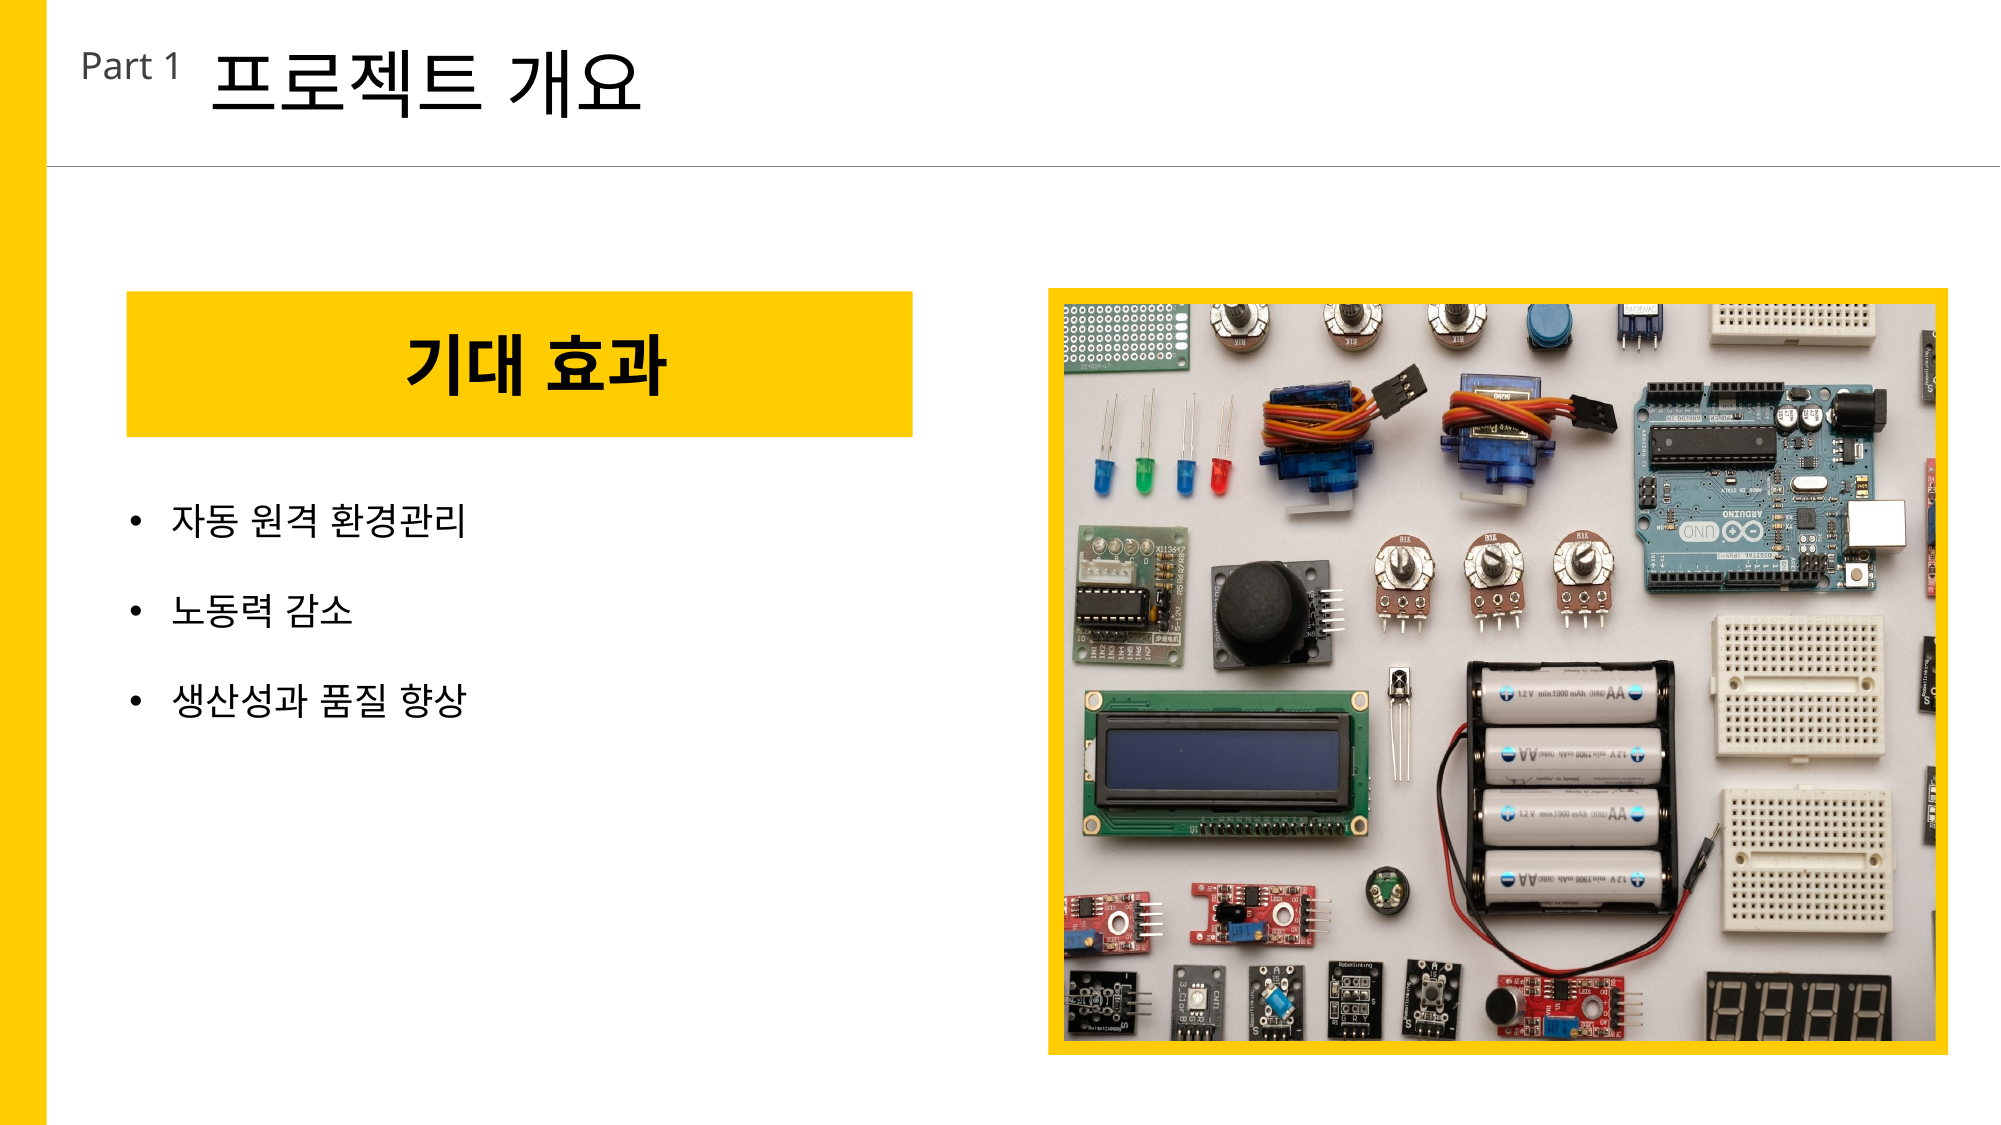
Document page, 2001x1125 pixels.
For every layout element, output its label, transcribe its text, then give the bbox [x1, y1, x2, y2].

text_box [0, 0, 48, 1125]
text_box [1063, 304, 1937, 1042]
text_box Part 1 [65, 34, 194, 95]
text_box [126, 291, 913, 438]
text_box [1047, 287, 1949, 1056]
text_box 자동 원격 환경관리 노동력 감소 생산성과 품질 향상 [114, 490, 933, 866]
text_box 프로젝트 개요 [194, 30, 1000, 136]
